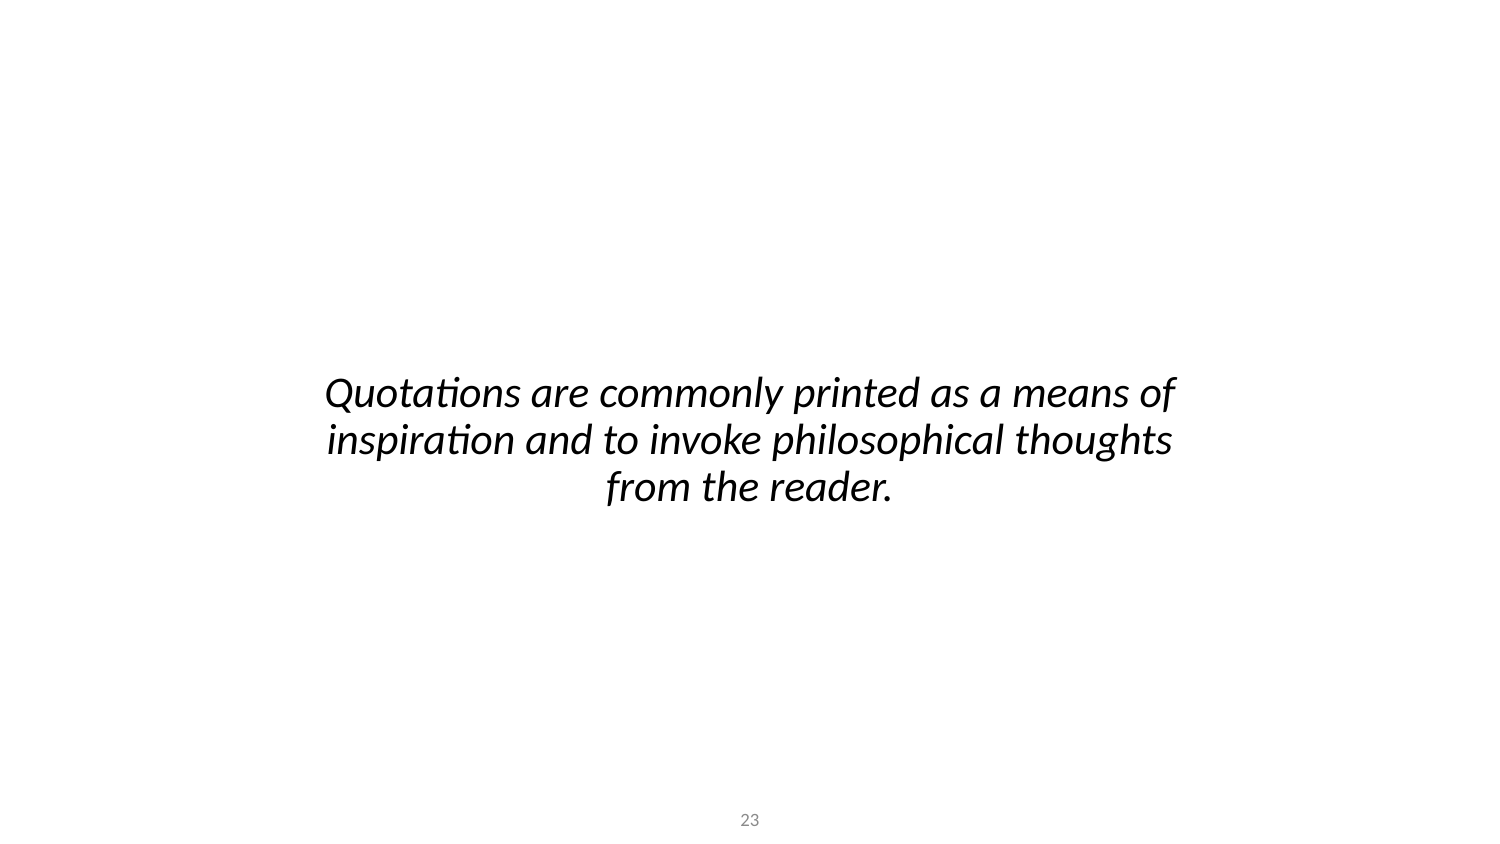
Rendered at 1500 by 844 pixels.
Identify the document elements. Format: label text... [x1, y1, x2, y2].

list Quotations are commonly printed as a means of inspiration and to invoke philosophical thoughts from the reader. [280, 354, 1220, 490]
slide_number 23 [0, 792, 1500, 844]
